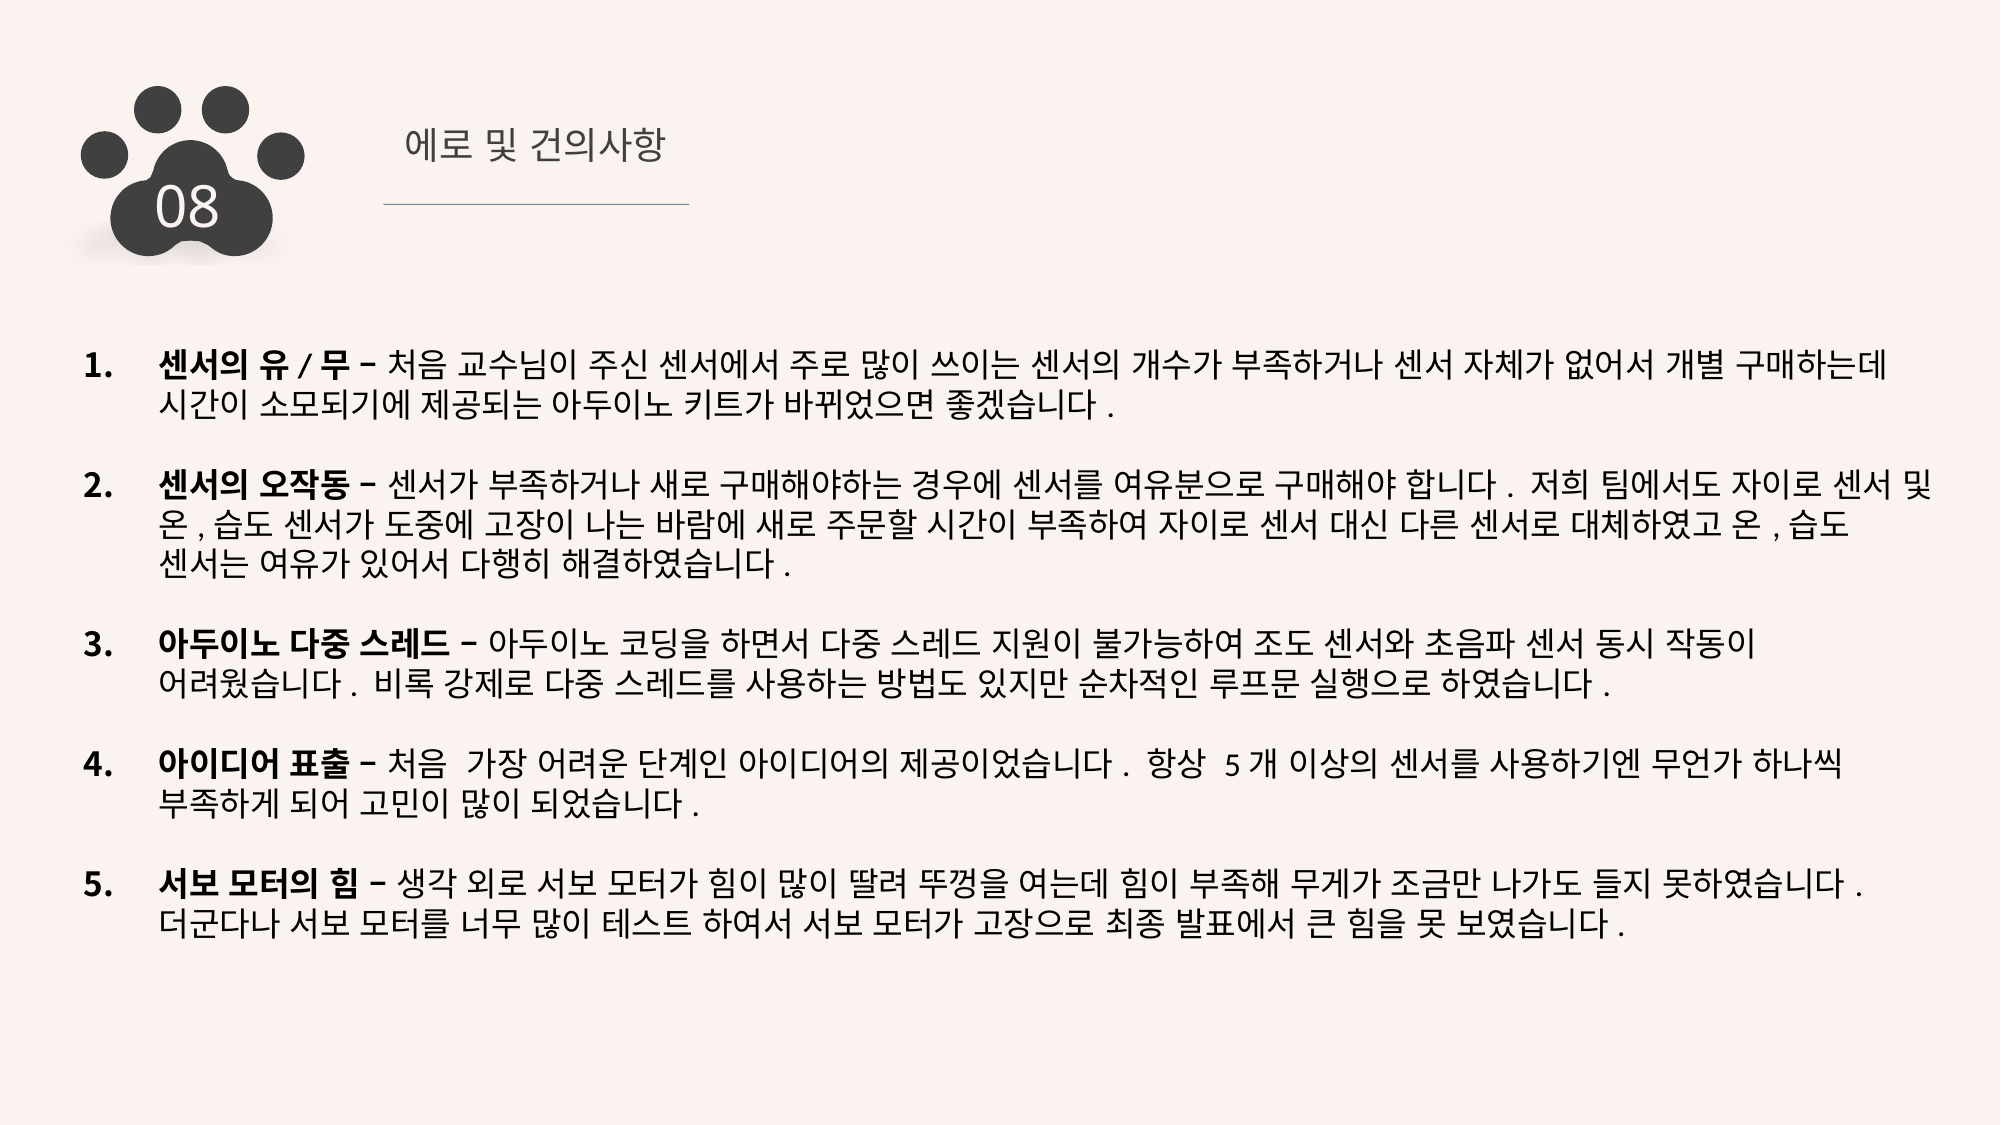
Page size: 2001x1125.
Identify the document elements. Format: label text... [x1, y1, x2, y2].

text_box 센서의 유/무 – 처음 교수님이 주신 센서에서 주로 많이 쓰이는 센서의 개수가 부족하거나 센서 자체가 없어서 개별 구매하는데 시간이 소모되기에 제공되는 아두이노 키트가 바뀌었으면 좋겠습니다. 센서의 오작동 – 센서가 부족하거나 새로 구매해야하는 경우에 센서를 여유분으로 구매해야 합니다. 저희 팀에서도 자이로 센서 및 온,습도 센서가 도중에 고장이 나는 바람에 새로 주문할 시간이 부족하여 자이로 센서 대신 다른 센서로 대체하였고 온,습도 센서는 여유가 있어서 다행히 해결하였습니다. 아두이노 다중 스레드 – 아두이노 코딩을 하면서 다중 스레드 지원이 불가능하여 조도 센서와 초음파 센서 동시 작동이 어려웠습니다. 비록 강제로 다중 스레드를 사용하는 방법도 있지만 순차적인 루프문 실행으로 하였습니다. 아이디어 표출 – 처음 가장 어려운 단계인 아이디어의 제공이었습니다. 항상 5개 이상의 센서를 사용하기엔 무언가 하나씩 부족하게 되어 고민이 많이 되었습니다. 서보 모터의 힘 – 생각 외로 서보 모터가 힘이 많이 딸려 뚜껑을 여는데 힘이 부족해 무게가 조금만 나가도 들지 못하였습니다. 더군다나 서보 모터를 너무 많이 테스트 하여서 서보 모터가 고장으로 최종 발표에서 큰 힘을 못 보였습니다. [68, 336, 1954, 951]
text_box 에로 및 건의사항 [278, 120, 795, 176]
list 08 [115, 169, 261, 249]
